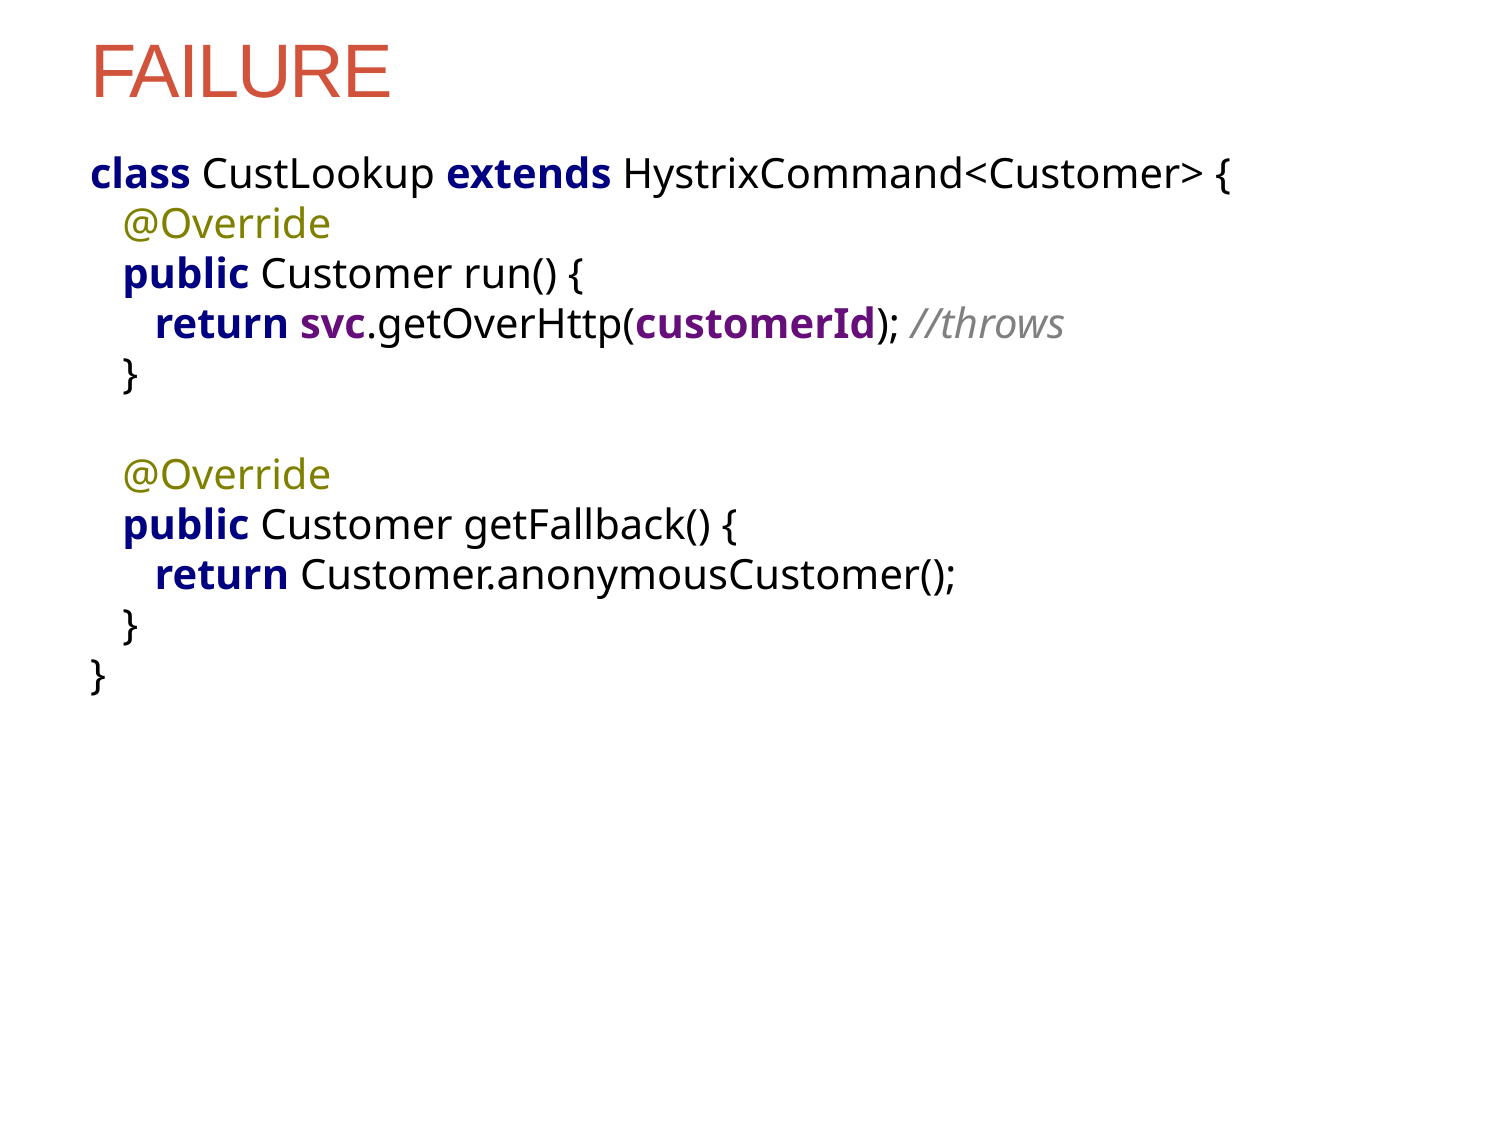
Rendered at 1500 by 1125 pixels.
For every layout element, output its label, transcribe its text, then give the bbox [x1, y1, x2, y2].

title FAILURE [75, 14, 1425, 121]
list class CustLookup extends HystrixCommand<Customer> { @Override public Customer run() { return svc.getOverHttp(customerId); //throws } @Override public Customer getFallback() { return Customer.anonymousCustomer(); } } [75, 139, 1425, 1063]
